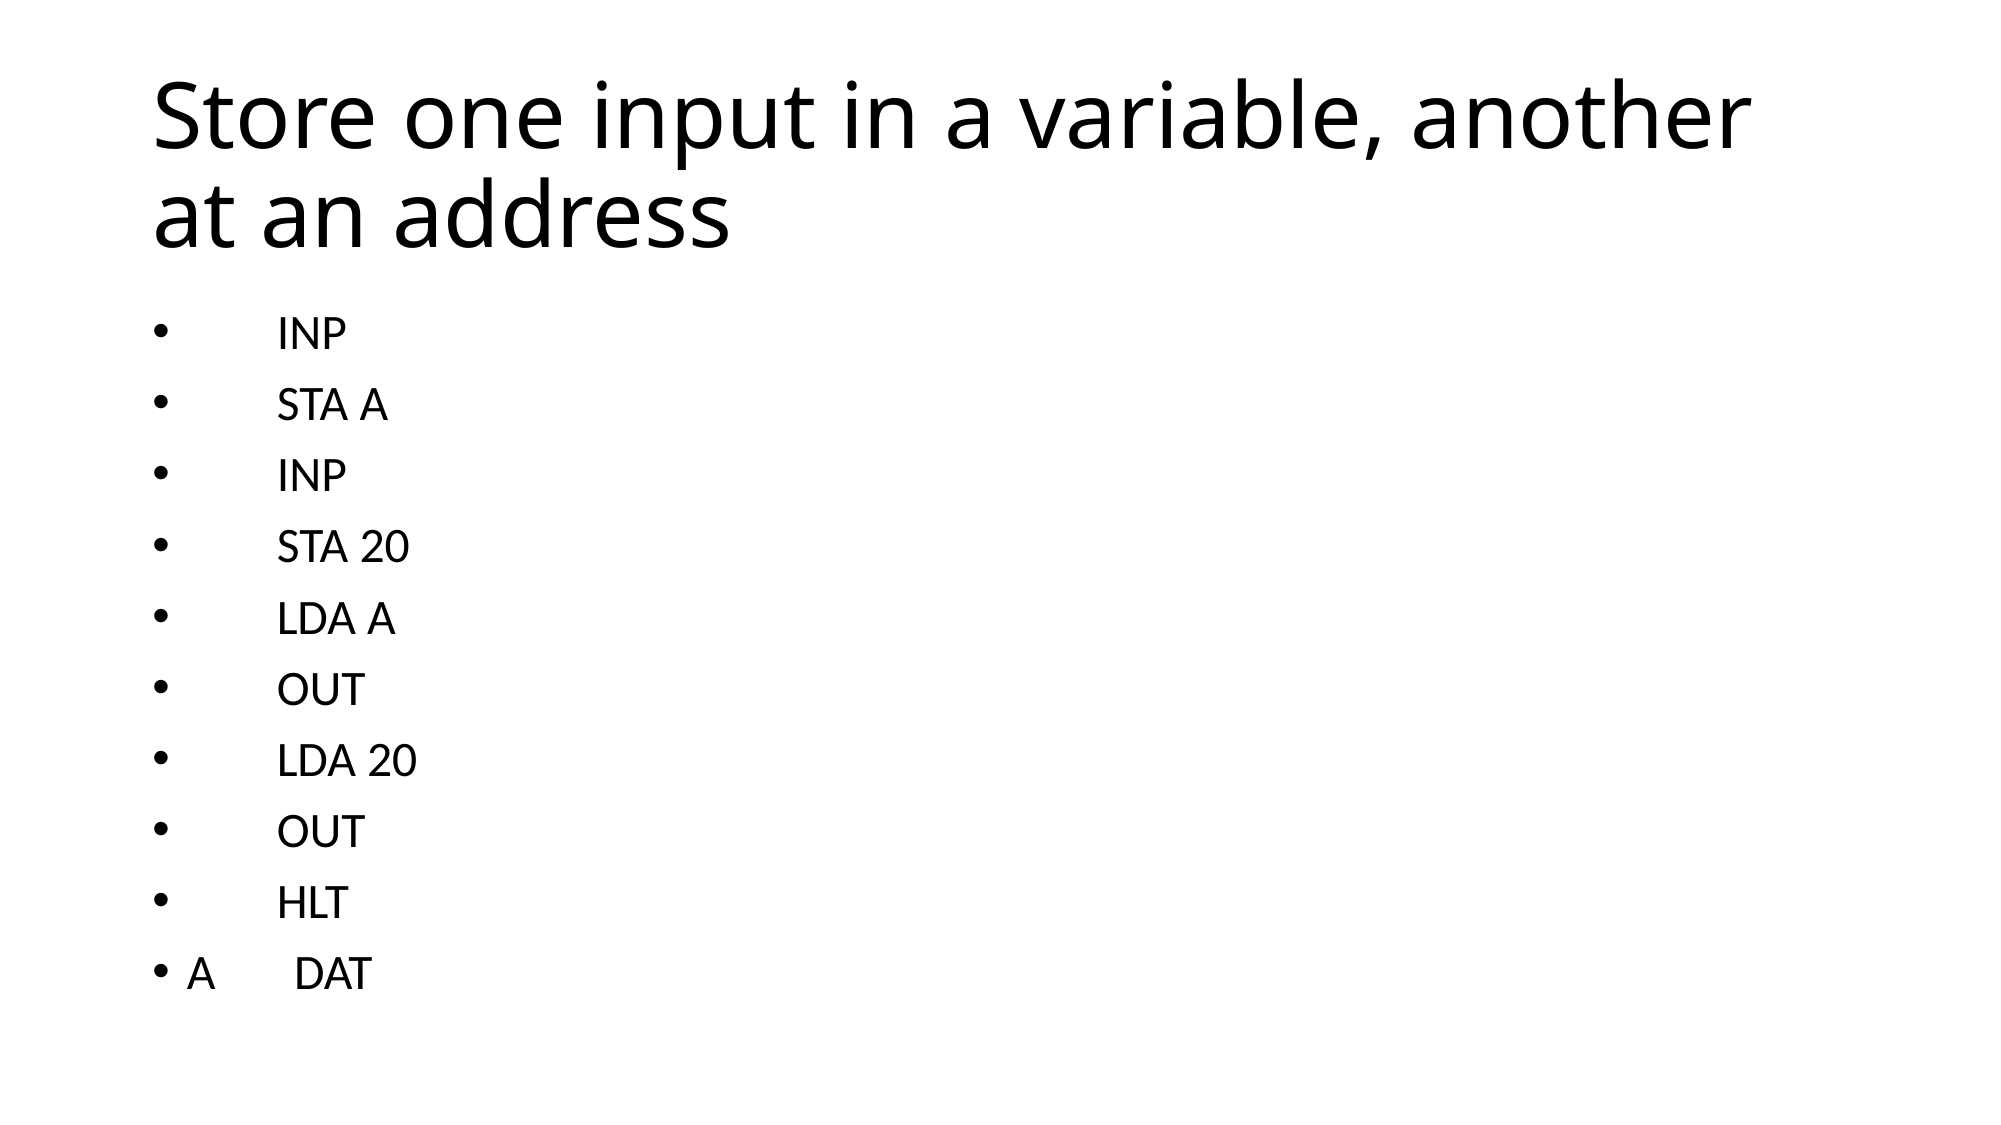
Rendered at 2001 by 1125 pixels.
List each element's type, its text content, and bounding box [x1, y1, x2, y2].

list INP STA A INP STA 20 LDA A OUT LDA 20 OUT HLT A DAT [137, 299, 1863, 1014]
title Store one input in a variable, another at an address [137, 59, 1863, 278]
